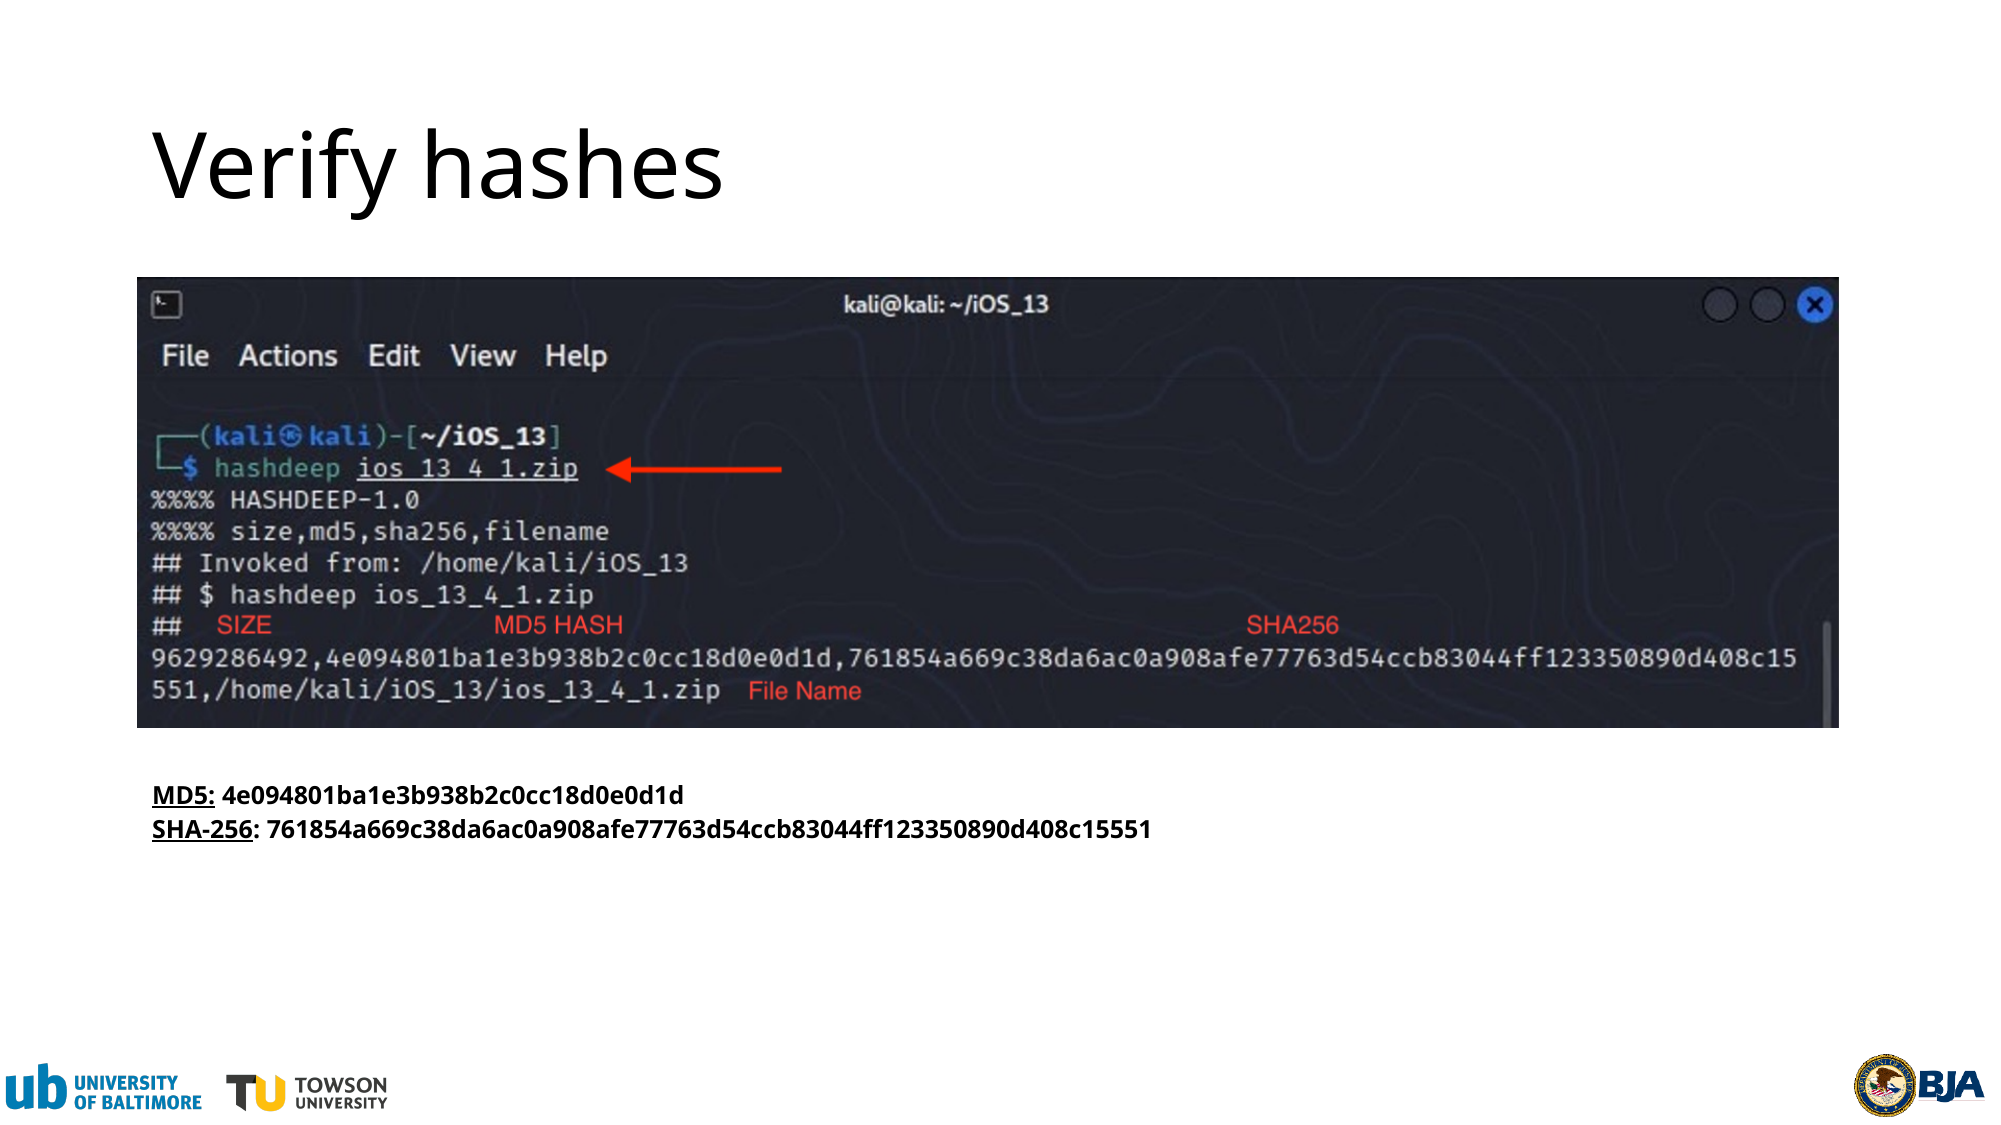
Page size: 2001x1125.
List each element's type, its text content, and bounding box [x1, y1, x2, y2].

picture [1854, 1054, 1986, 1117]
text_box MD5: 4e094801ba1e3b938b2c0cc18d0e0d1d SHA-256: 761854a669c38da6ac0a908afe77763d54ccb83044ff123350890d408c15551 [137, 771, 1426, 851]
picture [137, 277, 1840, 728]
title Verify hashes [137, 59, 1863, 278]
picture [0, 1031, 407, 1125]
